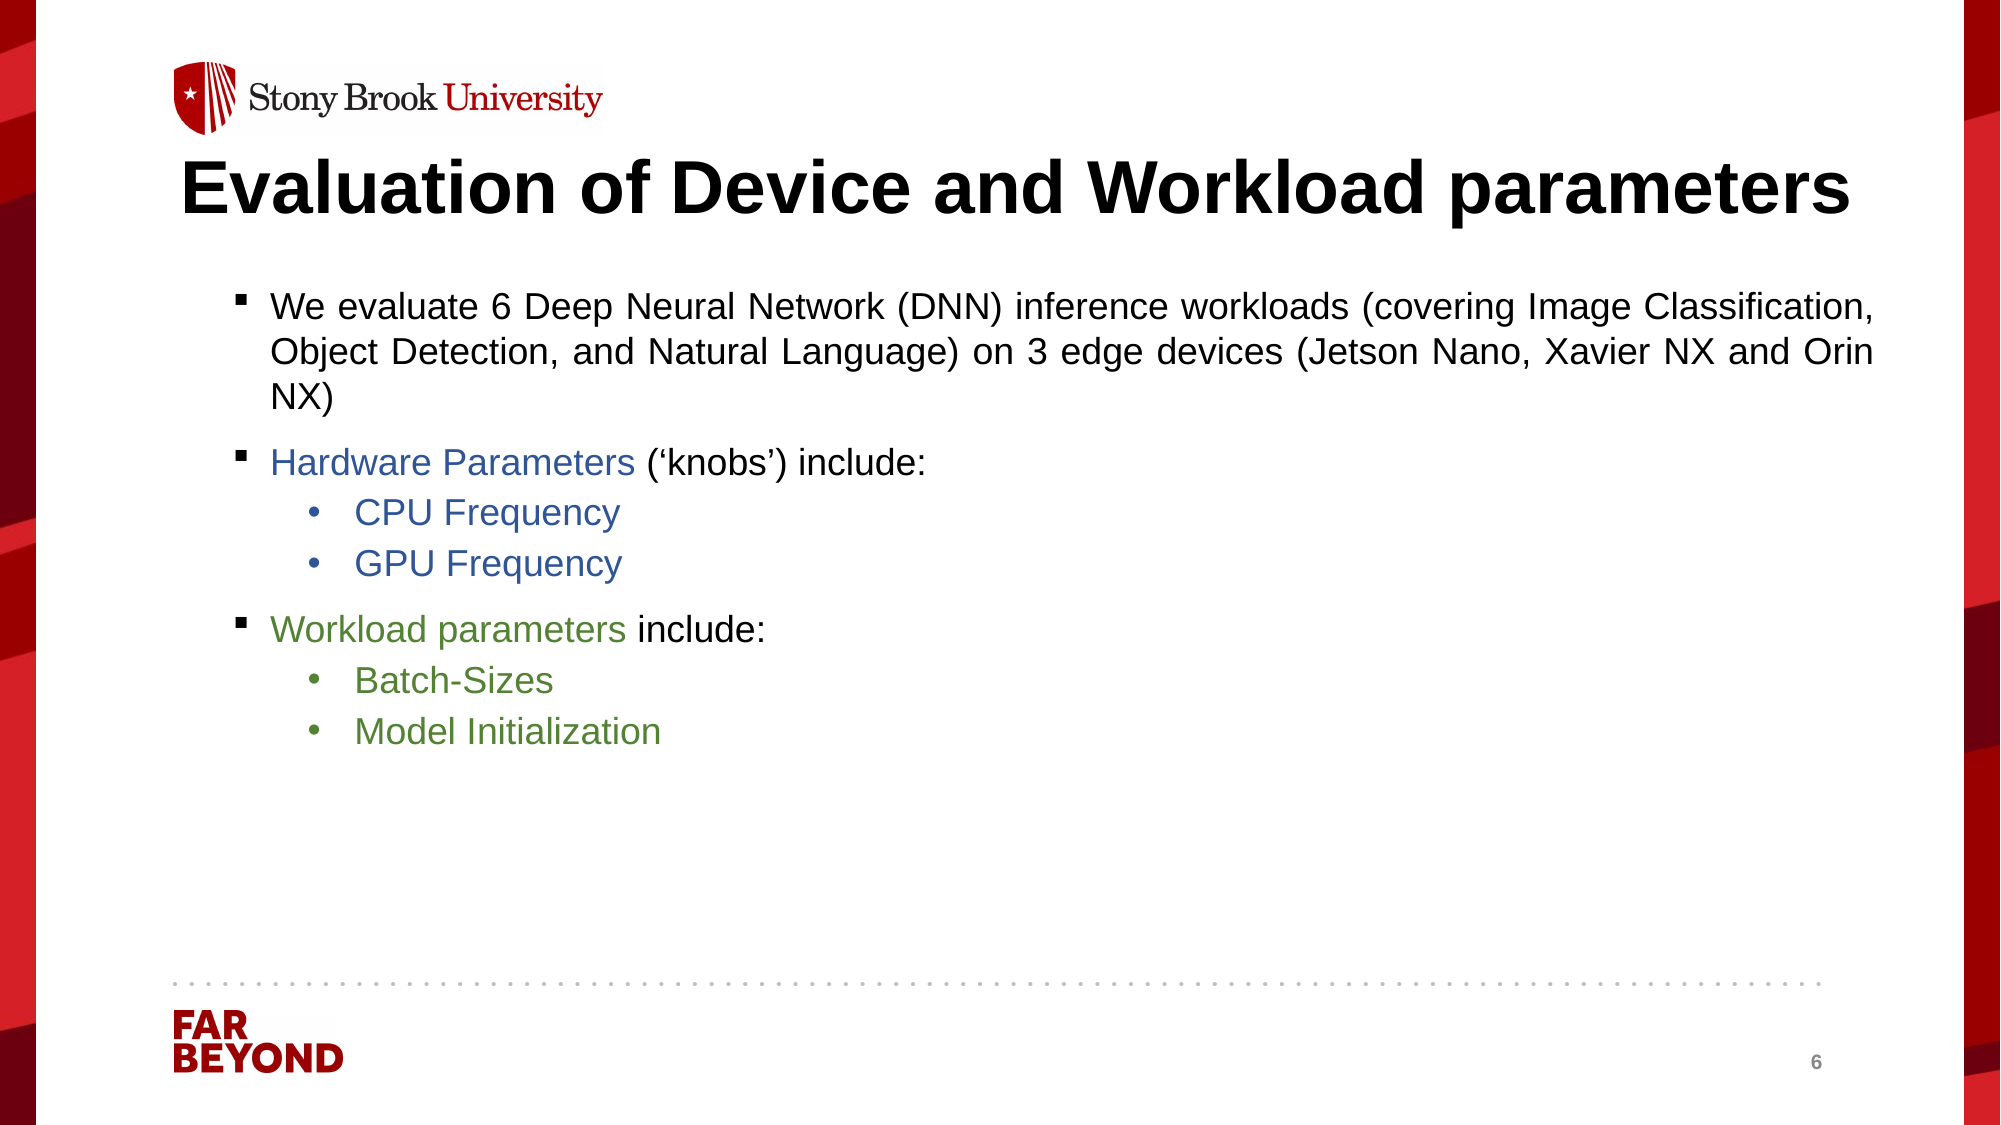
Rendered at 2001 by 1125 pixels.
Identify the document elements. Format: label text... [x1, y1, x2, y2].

picture [1964, 0, 2000, 1125]
text_box Evaluation of Device and Workload parameters [180, 163, 1890, 283]
picture [174, 62, 603, 135]
list We evaluate 6 Deep Neural Network (DNN) inference workloads (covering Image Classification, Object Detection, and Natural Language) on 3 edge devices (Jetson Nano, Xavier NX and Orin NX) Hardware Parameters (‘knobs’) include: CPU Frequency GPU Frequency Workload parameters include: Batch-Sizes Model Initialization [180, 283, 1890, 658]
picture [0, 0, 36, 1125]
picture [174, 1010, 343, 1073]
slide_number 6 [1387, 1031, 1838, 1092]
